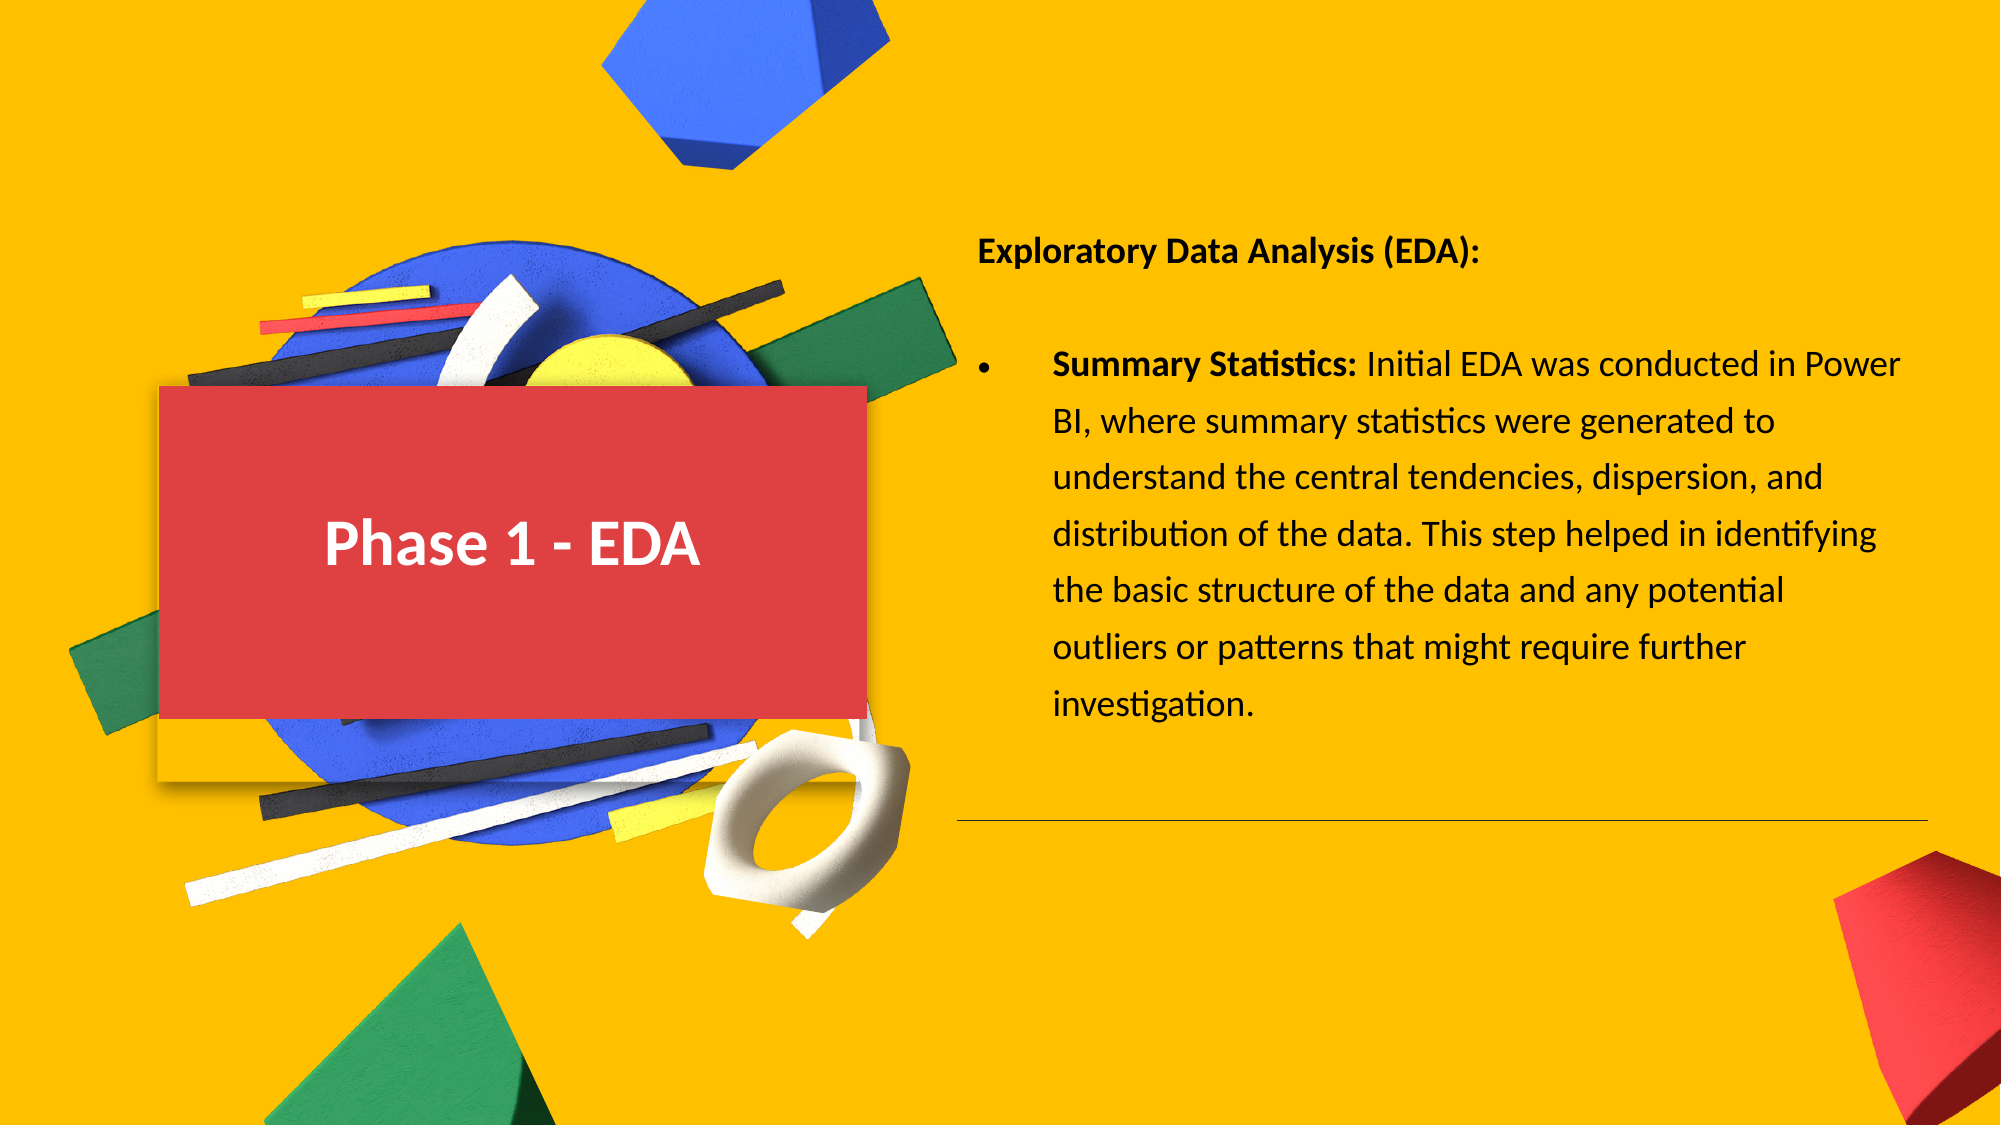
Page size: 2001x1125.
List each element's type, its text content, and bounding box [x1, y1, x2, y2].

text_box [141, 371, 885, 809]
text_box [207, 890, 556, 1125]
text_box [700, 719, 914, 924]
text_box [559, 0, 940, 193]
text_box [1806, 820, 2000, 1125]
table_header Exploratory Data Analysis (EDA): Summary Statistics: Initial EDA was conducted in Power BI, where summary statistics were generated to understand the central tendencies, dispersion, and distribution of the data. This step helped in identifying the basic structure of the data and any potential outliers or patterns that might require further investigation. [957, 121, 1928, 820]
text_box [159, 385, 868, 719]
text_box [68, 240, 957, 940]
